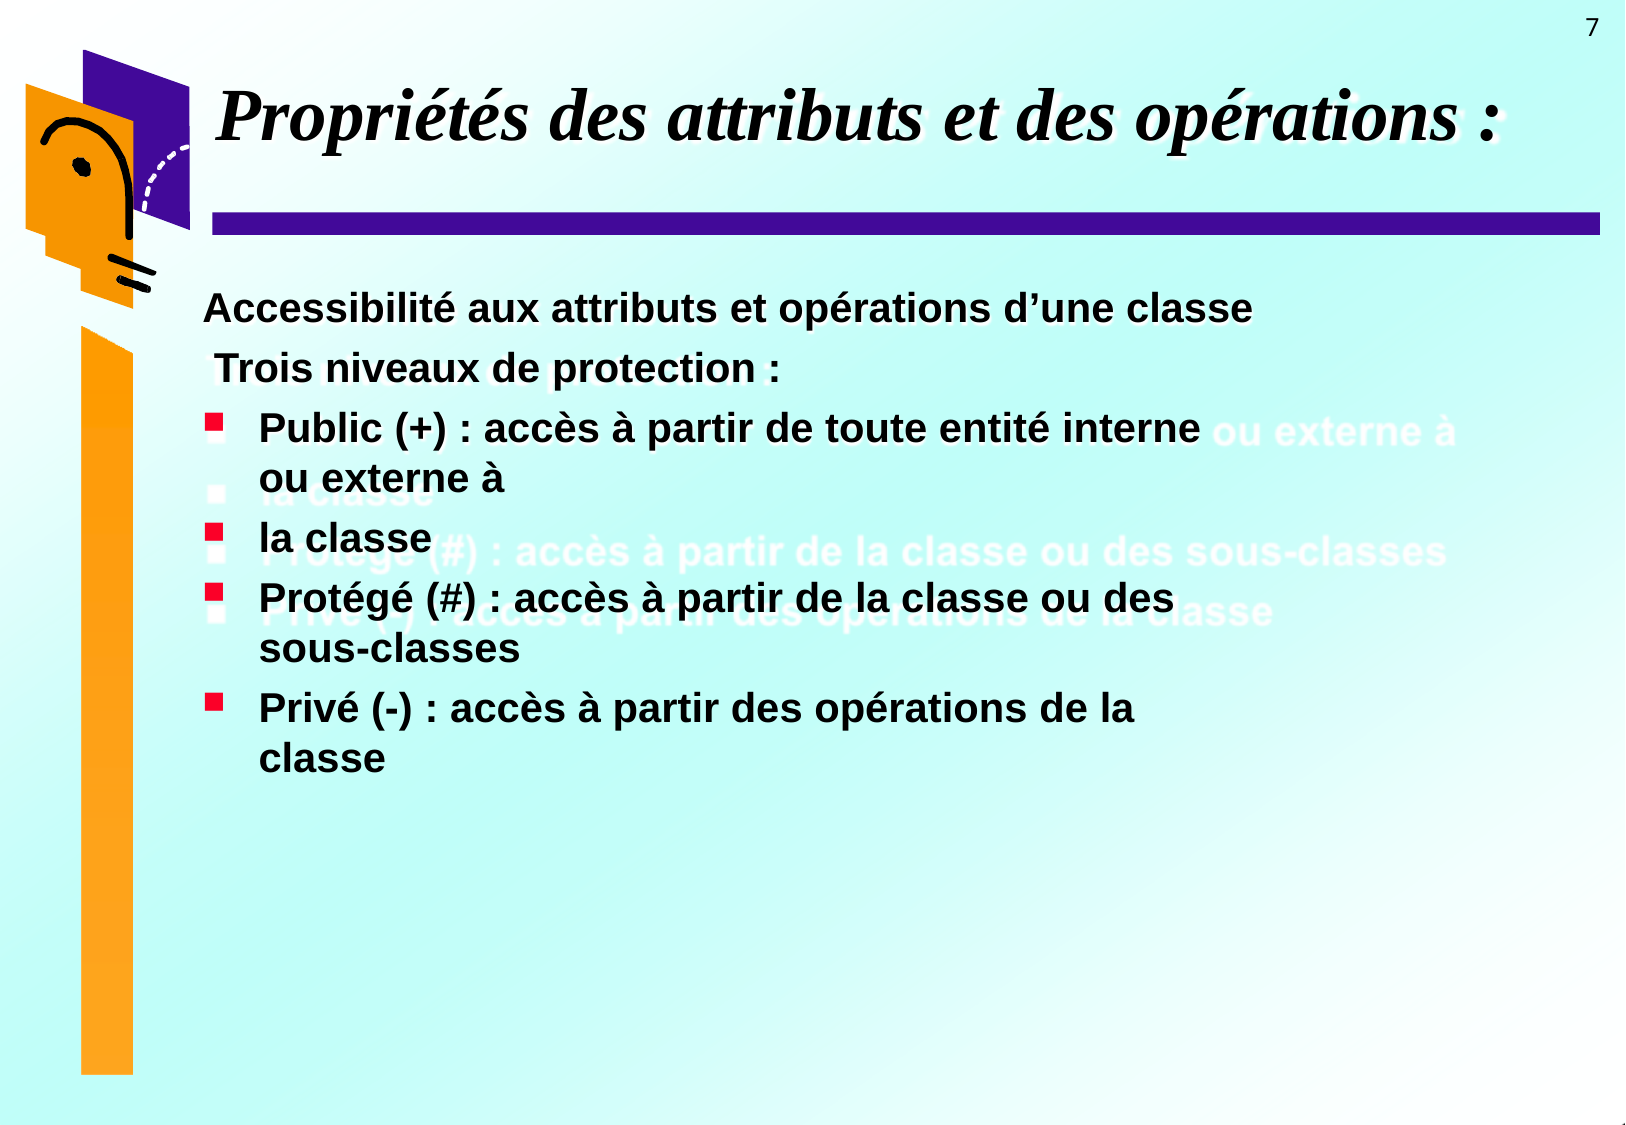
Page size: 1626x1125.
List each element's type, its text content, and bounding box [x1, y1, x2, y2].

text_box Accessibilité aux attributs et opérations d’une classe Trois niveaux de protection : Public (+) : accès à partir de toute entité interne ou externe à la classe Protégé (#) : accès à partir de la classe ou des sous-classes Privé (-) : accès à partir des opérations de la classe [200, 647, 1457, 782]
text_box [25, 43, 1560, 310]
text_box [175, 268, 1486, 639]
picture [0, 0, 1625, 1125]
text_box 7 [1583, 9, 1602, 42]
